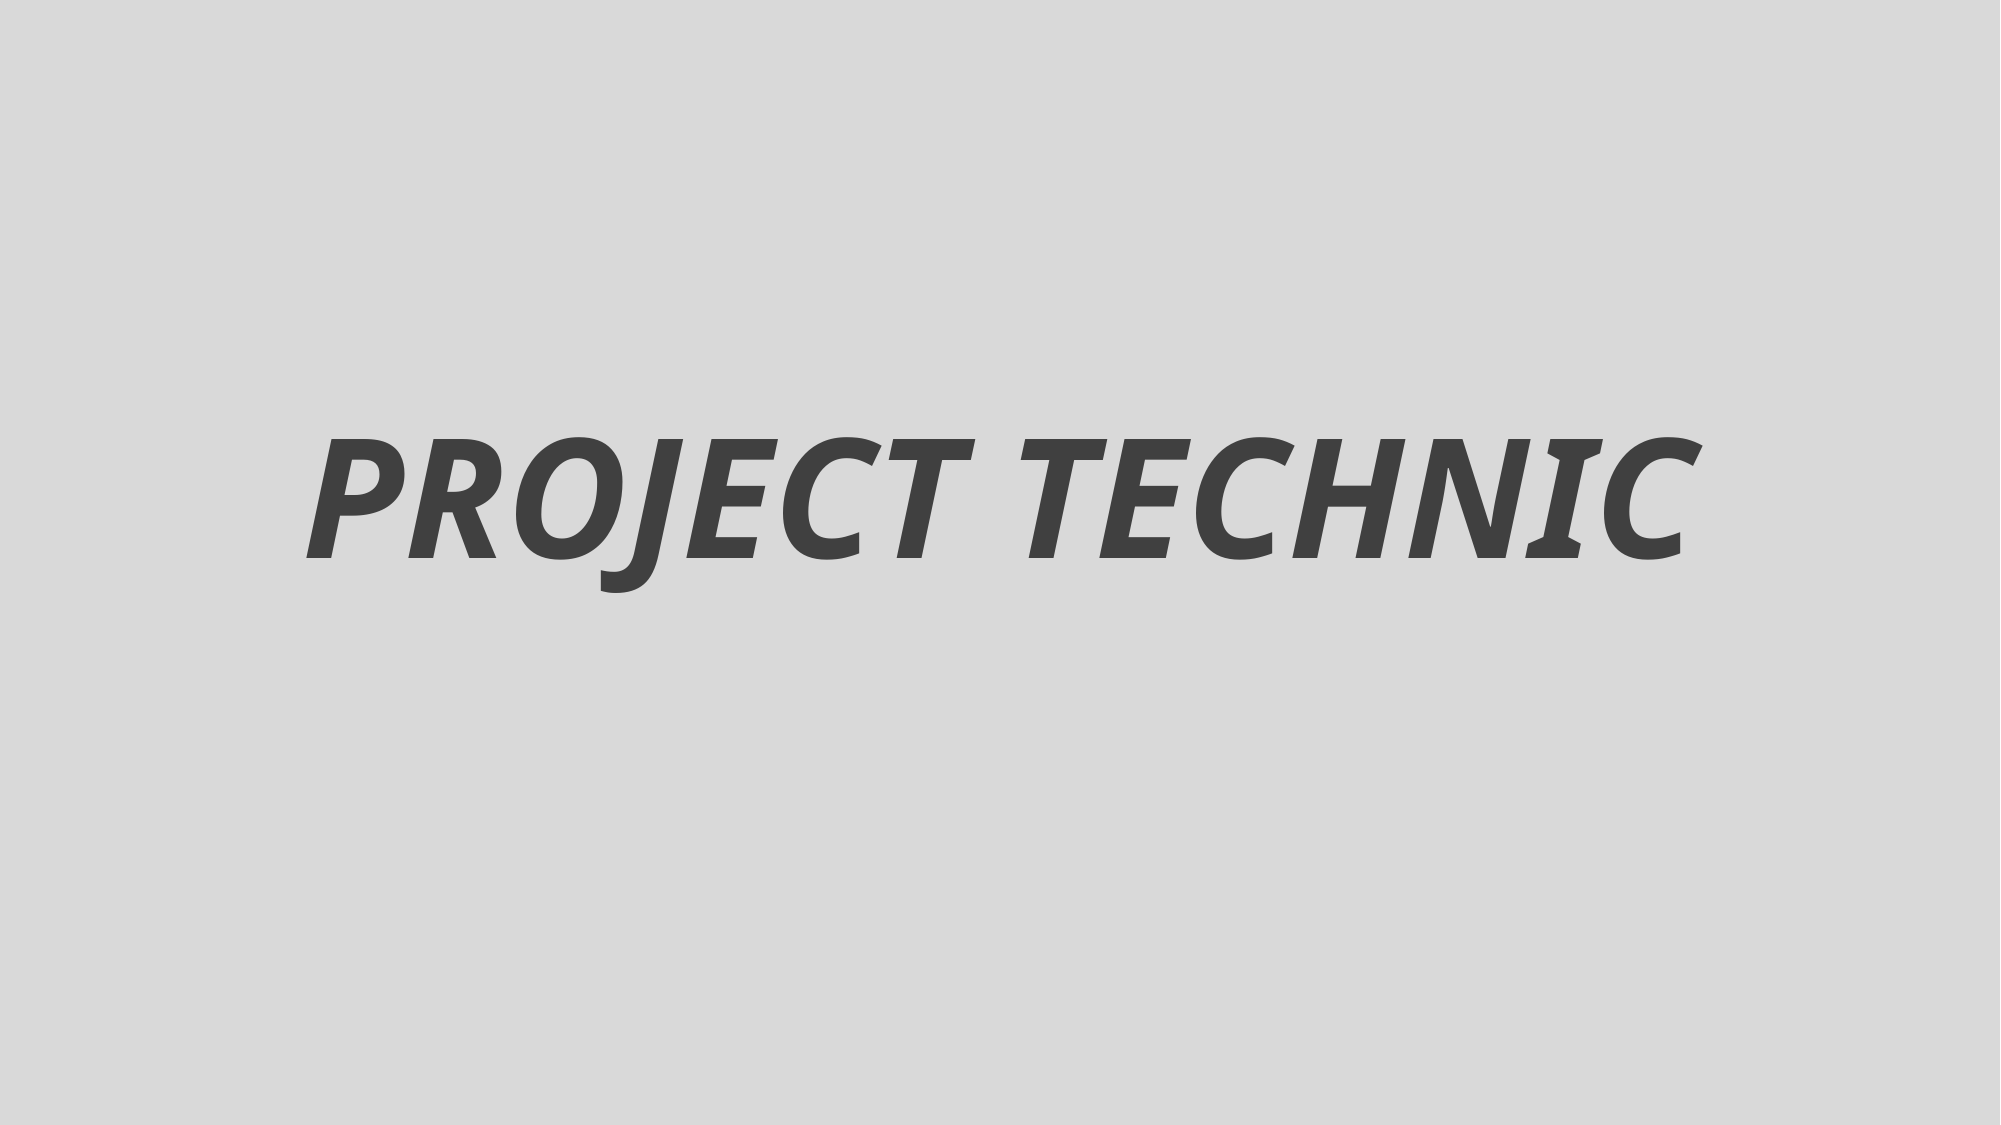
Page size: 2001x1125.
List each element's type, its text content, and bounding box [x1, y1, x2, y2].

title PROJECT TECHNIC [137, 395, 1863, 614]
